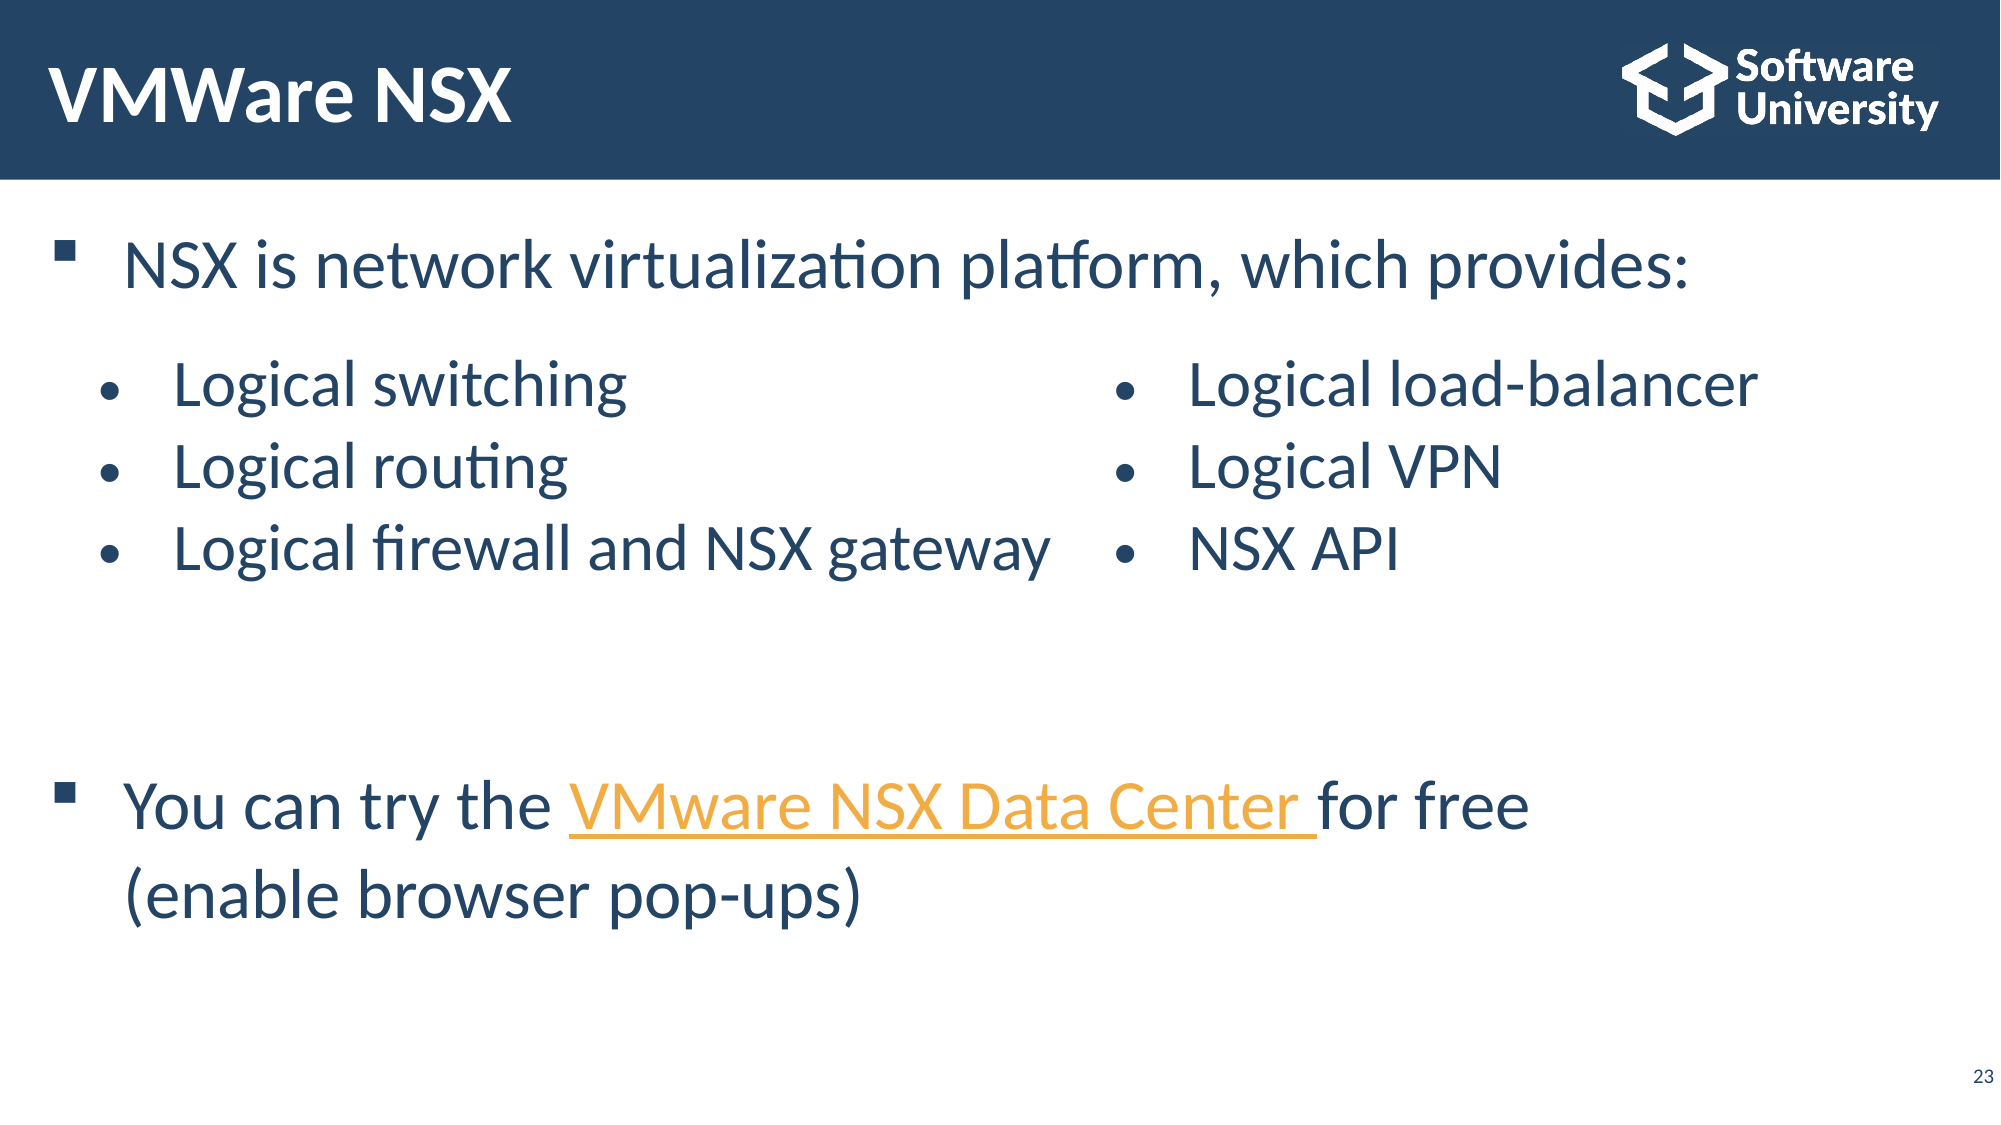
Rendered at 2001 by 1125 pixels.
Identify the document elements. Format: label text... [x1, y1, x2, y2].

table_cell Logical firewall and NSX gateway [83, 513, 1098, 595]
table_cell Logical routing [83, 431, 1098, 513]
table_header Logical load-balancer [1098, 349, 1930, 431]
table_cell Logical VPN [1098, 431, 1930, 513]
list NSX is network virtualization platform, which provides: You can try the VMware NSX Data Center for free (enable browser pop-ups) [31, 207, 1970, 1061]
picture [1622, 43, 1939, 136]
table_cell NSX API [1098, 513, 1930, 595]
title VMWare NSX [31, 16, 1591, 162]
table_header Logical switching [83, 349, 1098, 431]
slide_number 23 [1929, 1049, 2000, 1100]
